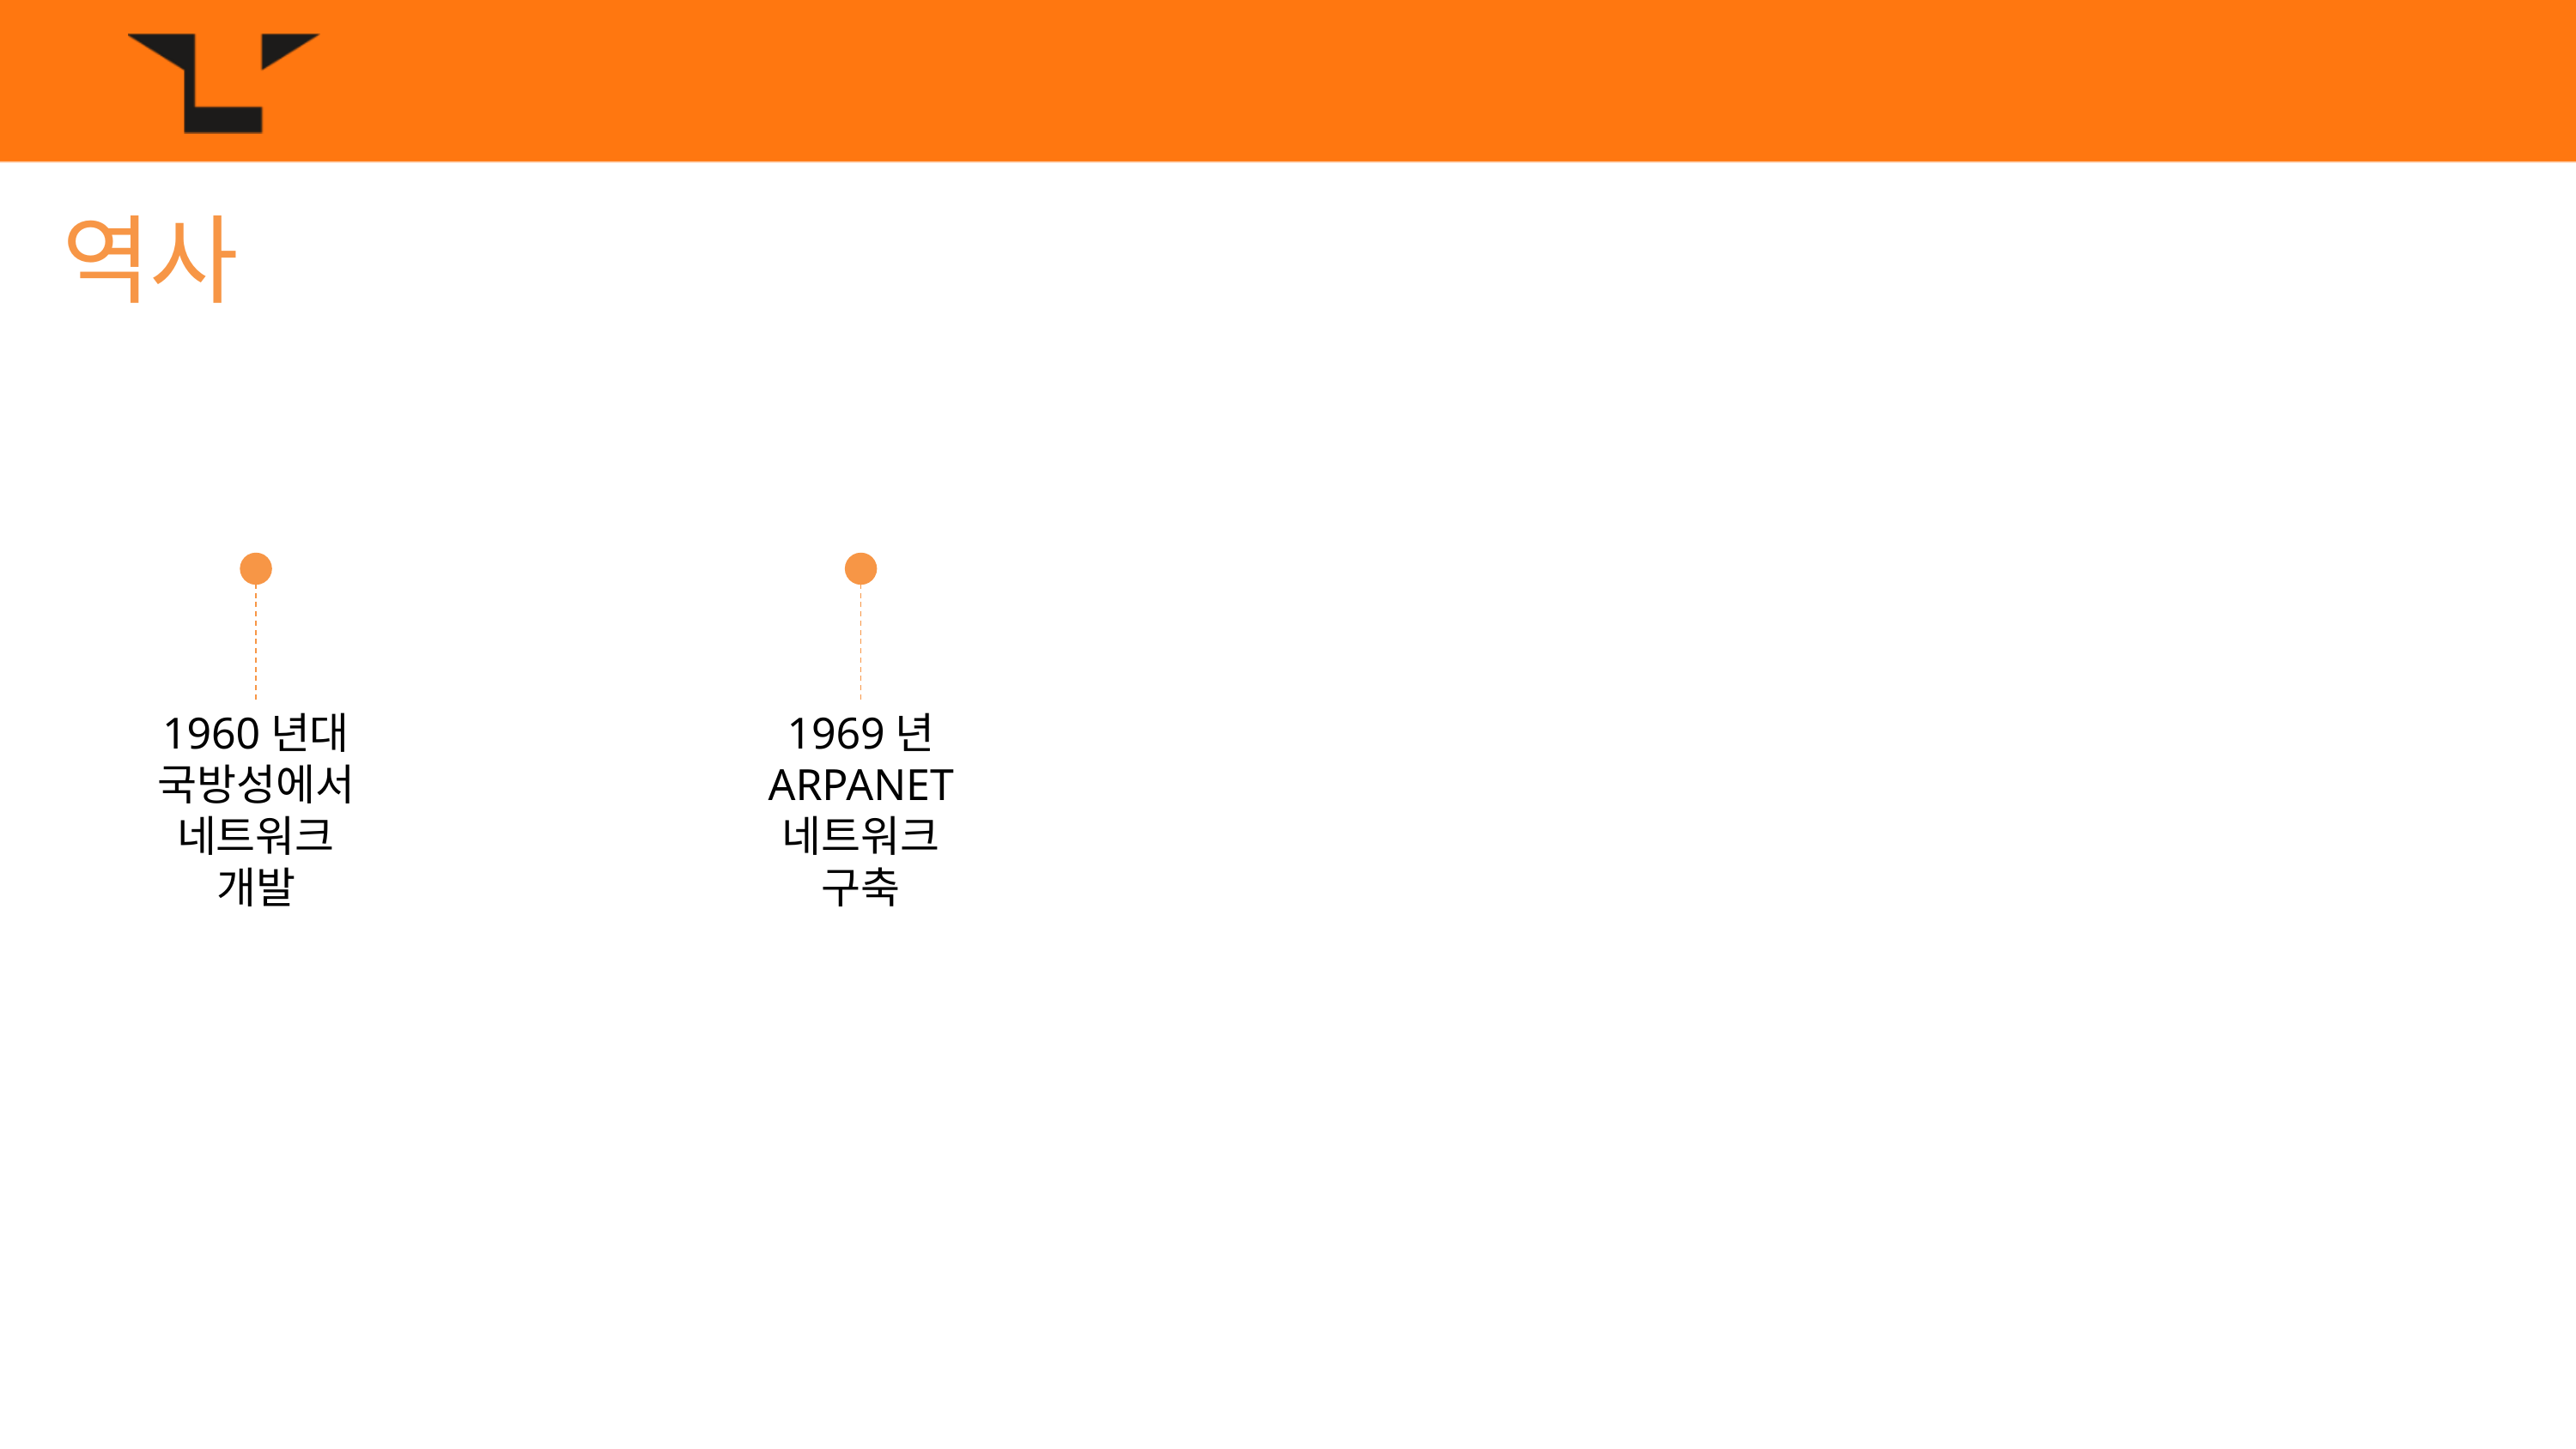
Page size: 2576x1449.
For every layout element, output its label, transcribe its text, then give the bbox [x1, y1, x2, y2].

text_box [128, 33, 320, 134]
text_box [0, 0, 2576, 163]
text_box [729, 552, 993, 921]
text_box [124, 552, 388, 921]
text_box 역사 [49, 192, 296, 321]
